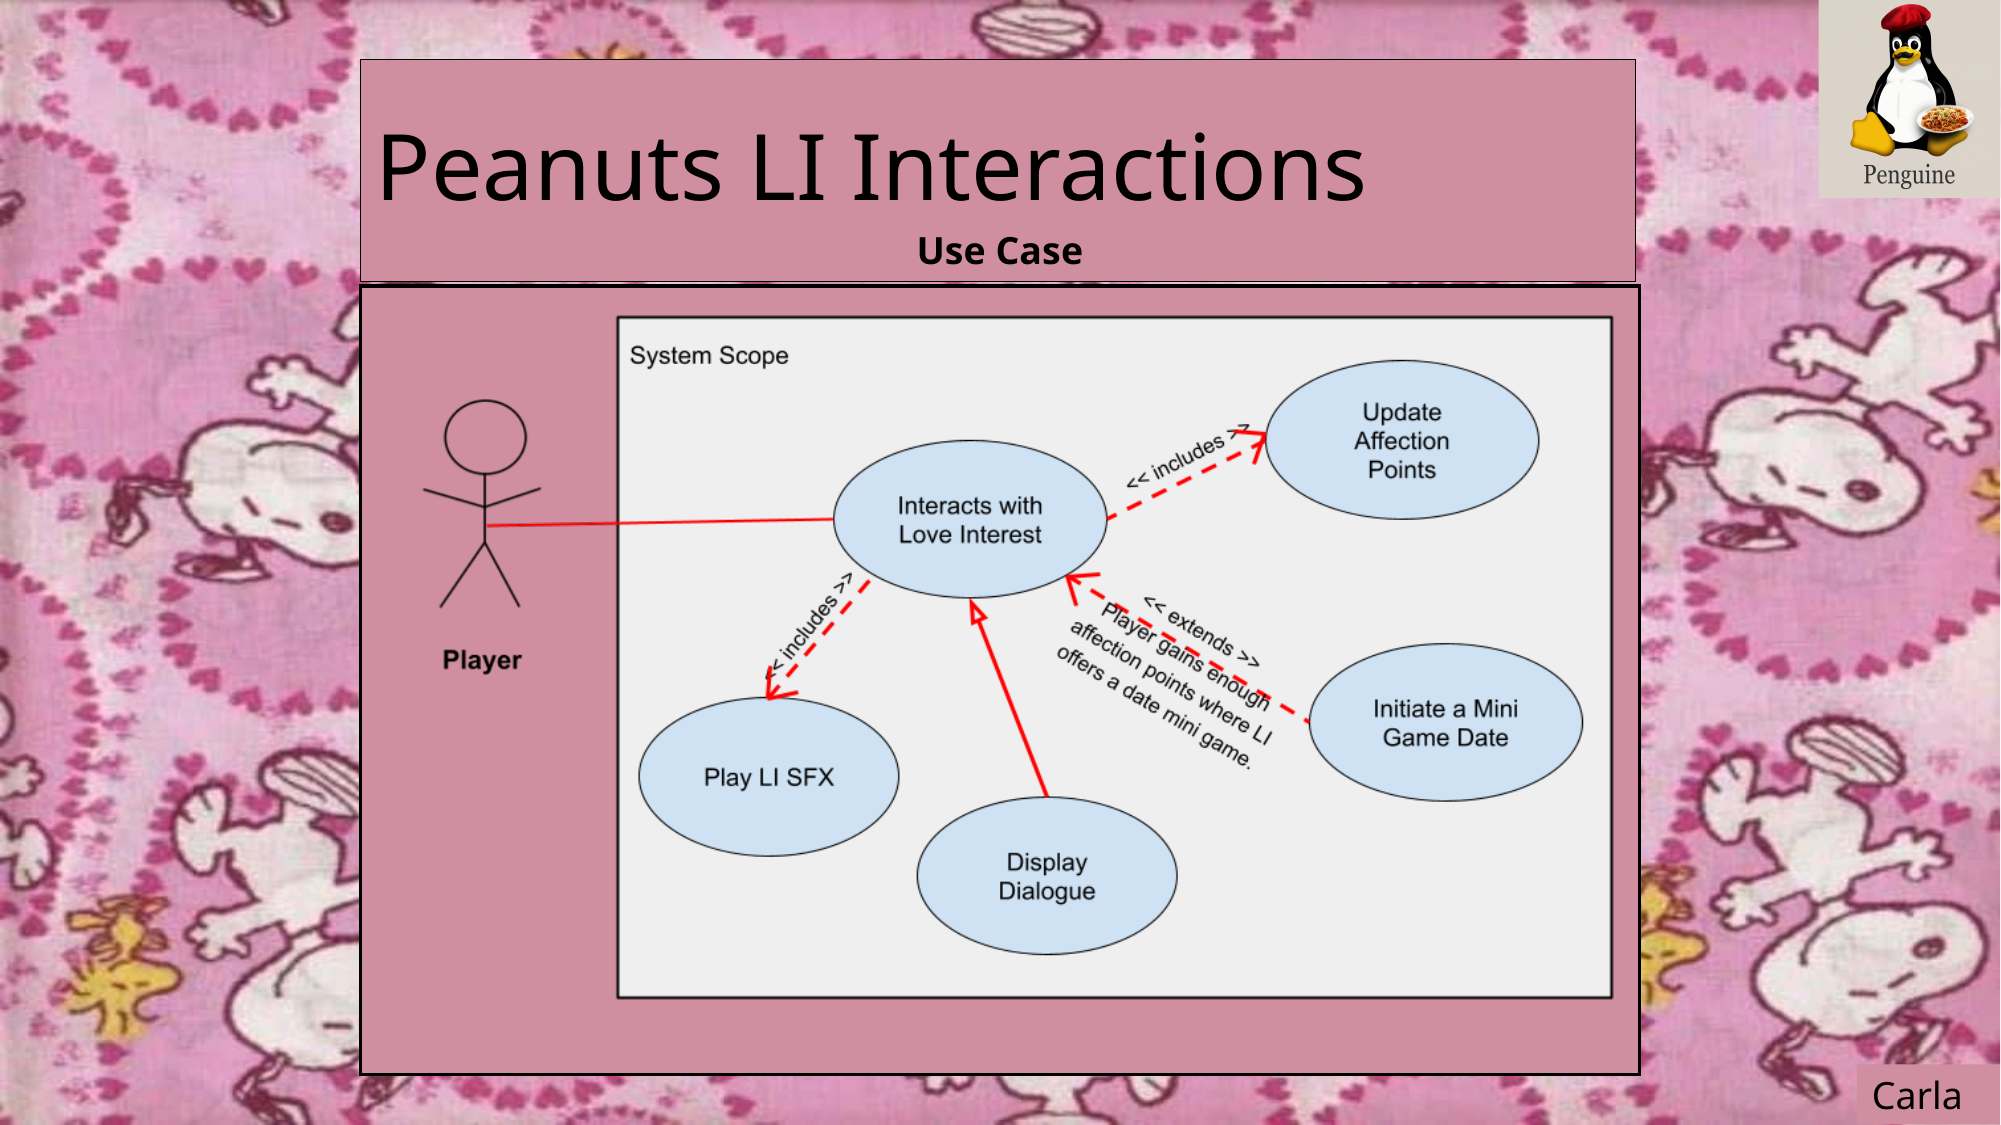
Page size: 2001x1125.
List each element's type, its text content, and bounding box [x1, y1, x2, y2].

picture [0, 0, 2001, 1125]
text_box [359, 284, 1641, 1076]
title Peanuts LI Interactions [360, 59, 1636, 282]
text_box Carla [1856, 1064, 2000, 1125]
text_box Use Case [564, 220, 1436, 279]
